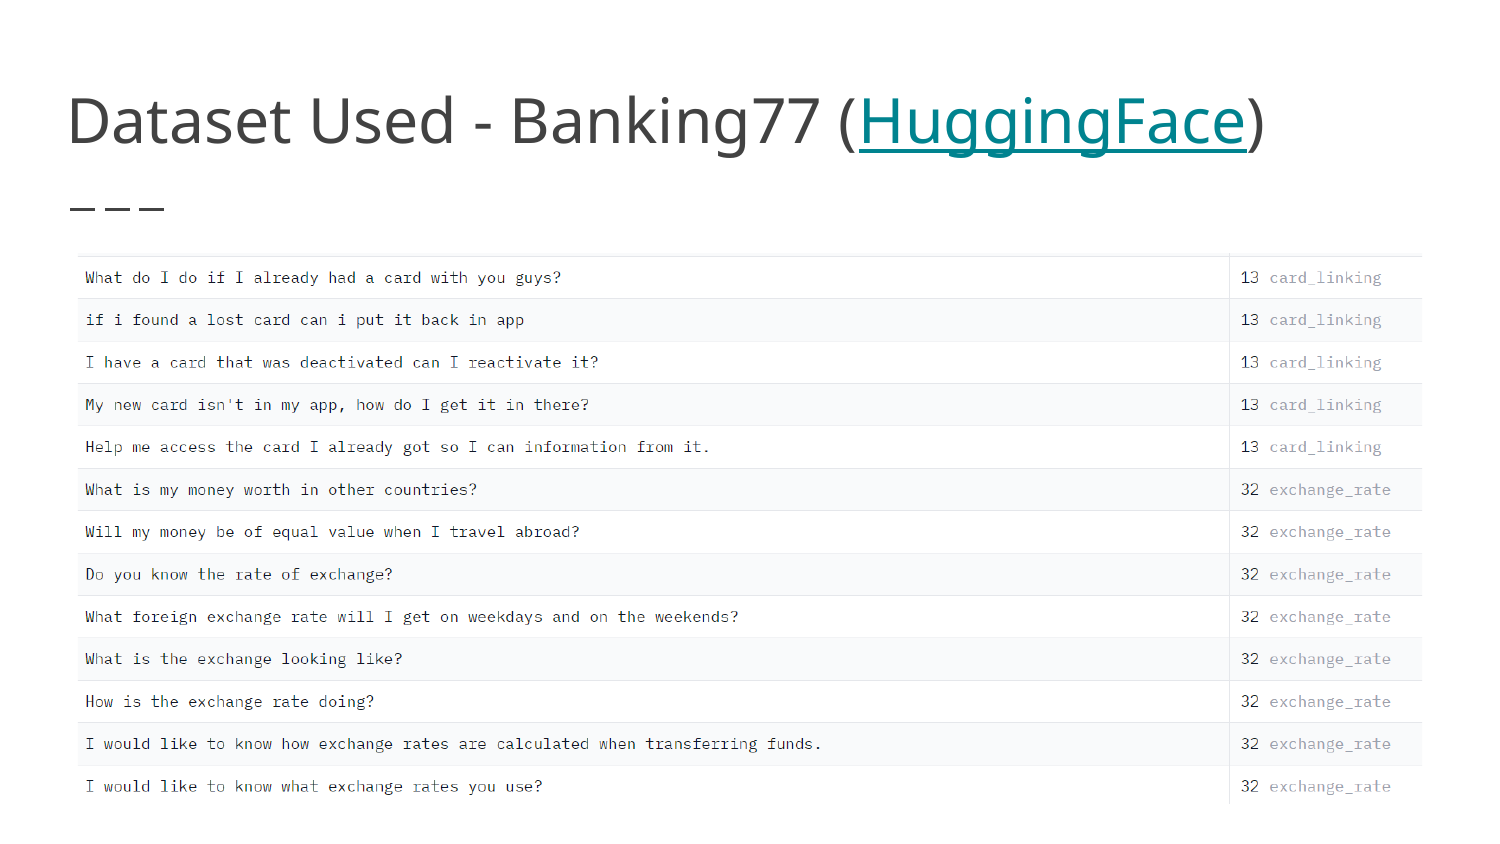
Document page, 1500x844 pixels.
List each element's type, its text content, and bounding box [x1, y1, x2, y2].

picture [77, 252, 1423, 804]
title Dataset Used - Banking77 (HuggingFace) [51, 61, 1449, 182]
